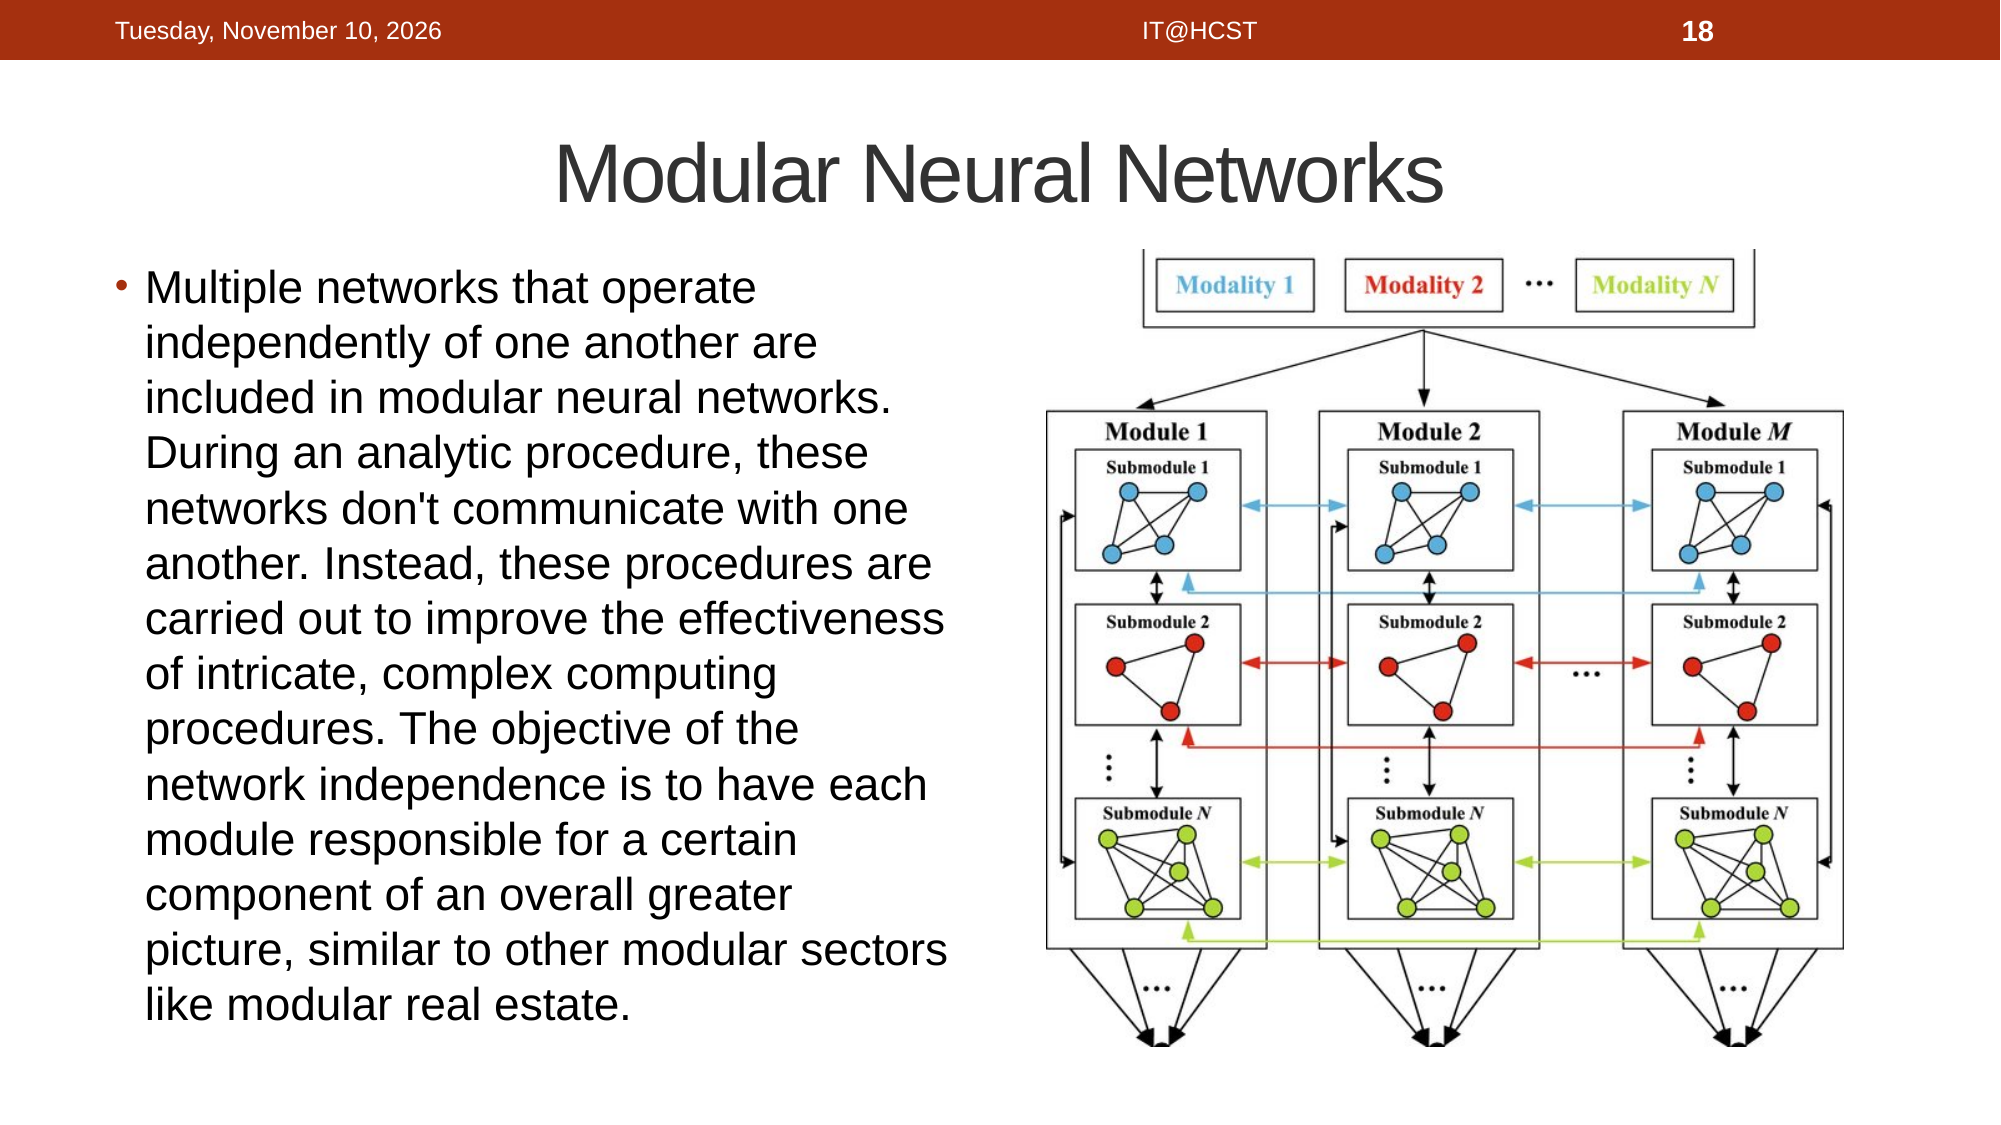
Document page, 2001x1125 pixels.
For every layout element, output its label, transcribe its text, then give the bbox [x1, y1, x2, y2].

list Multiple networks that operate independently of one another are included in modular neural networks. During an analytic procedure, these networks don't communicate with one another. Instead, these procedures are carried out to improve the effectiveness of intricate, complex computing procedures. The objective of the network independence is to have each module responsible for a certain component of an overall greater picture, similar to other modular sectors like modular real estate. [99, 249, 968, 1063]
picture [1046, 249, 1844, 1047]
footer IT@HCST [750, 3, 1650, 57]
title Modular Neural Networks [99, 87, 1900, 250]
slide_number 18 [1666, 3, 1900, 57]
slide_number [99, 3, 734, 57]
